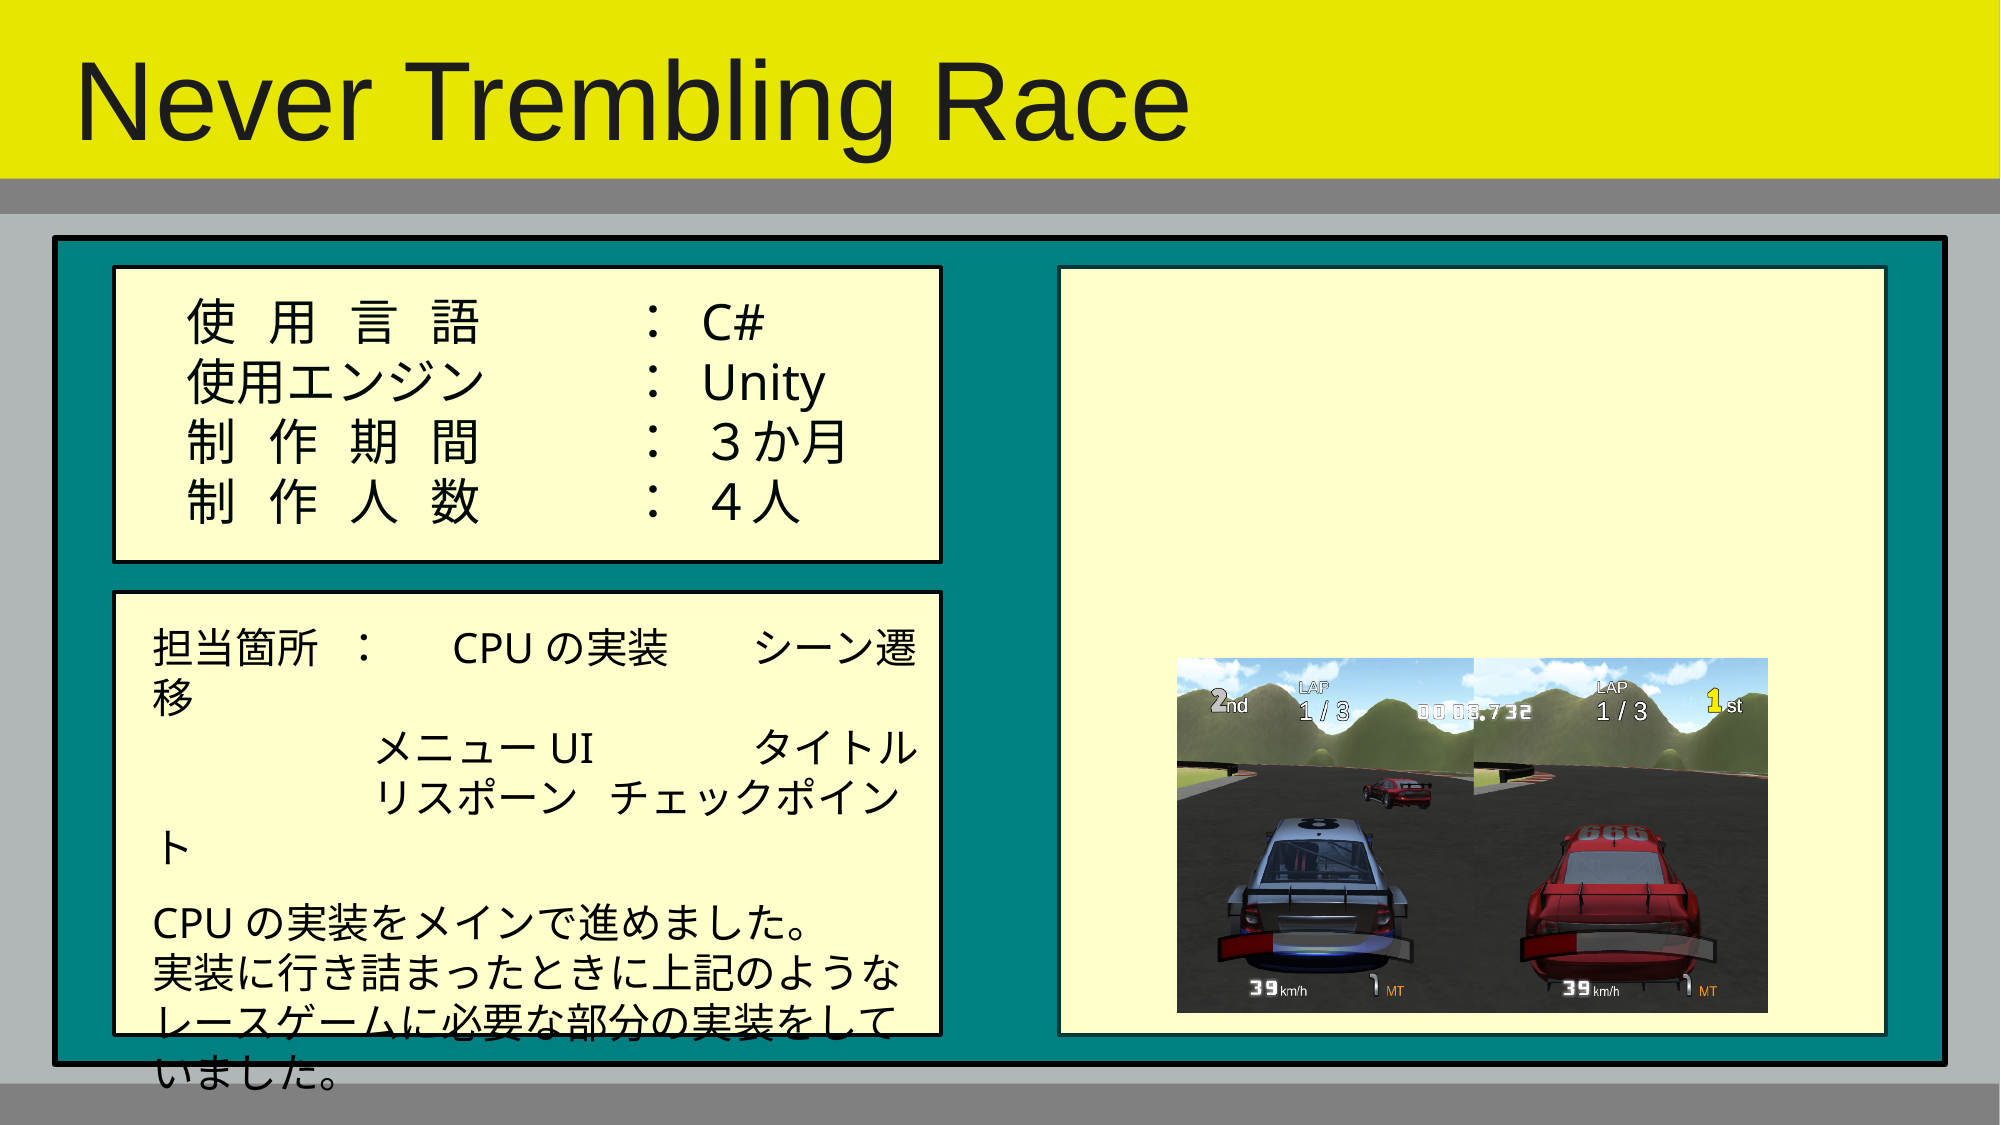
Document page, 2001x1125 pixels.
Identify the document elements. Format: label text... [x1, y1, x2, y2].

text_box 使用言語 ： C# 使用エンジン ： Unity 制作期間 ： ３か月 制作人数 ： ４人 [114, 267, 941, 563]
picture [1176, 658, 1768, 1013]
title Never Trembling Race [59, 36, 1949, 155]
text_box [55, 237, 1945, 1065]
text_box 担当箇所 ： CPUの実装 シーン遷移 メニューUI タイトル リスポーン チェックポイント CPUの実装をメインで進めました。 実装に行き詰まったときに上記のような レースゲームに必要な部分の実装をしていました。 [114, 591, 941, 1035]
text_box [1058, 267, 1886, 1035]
